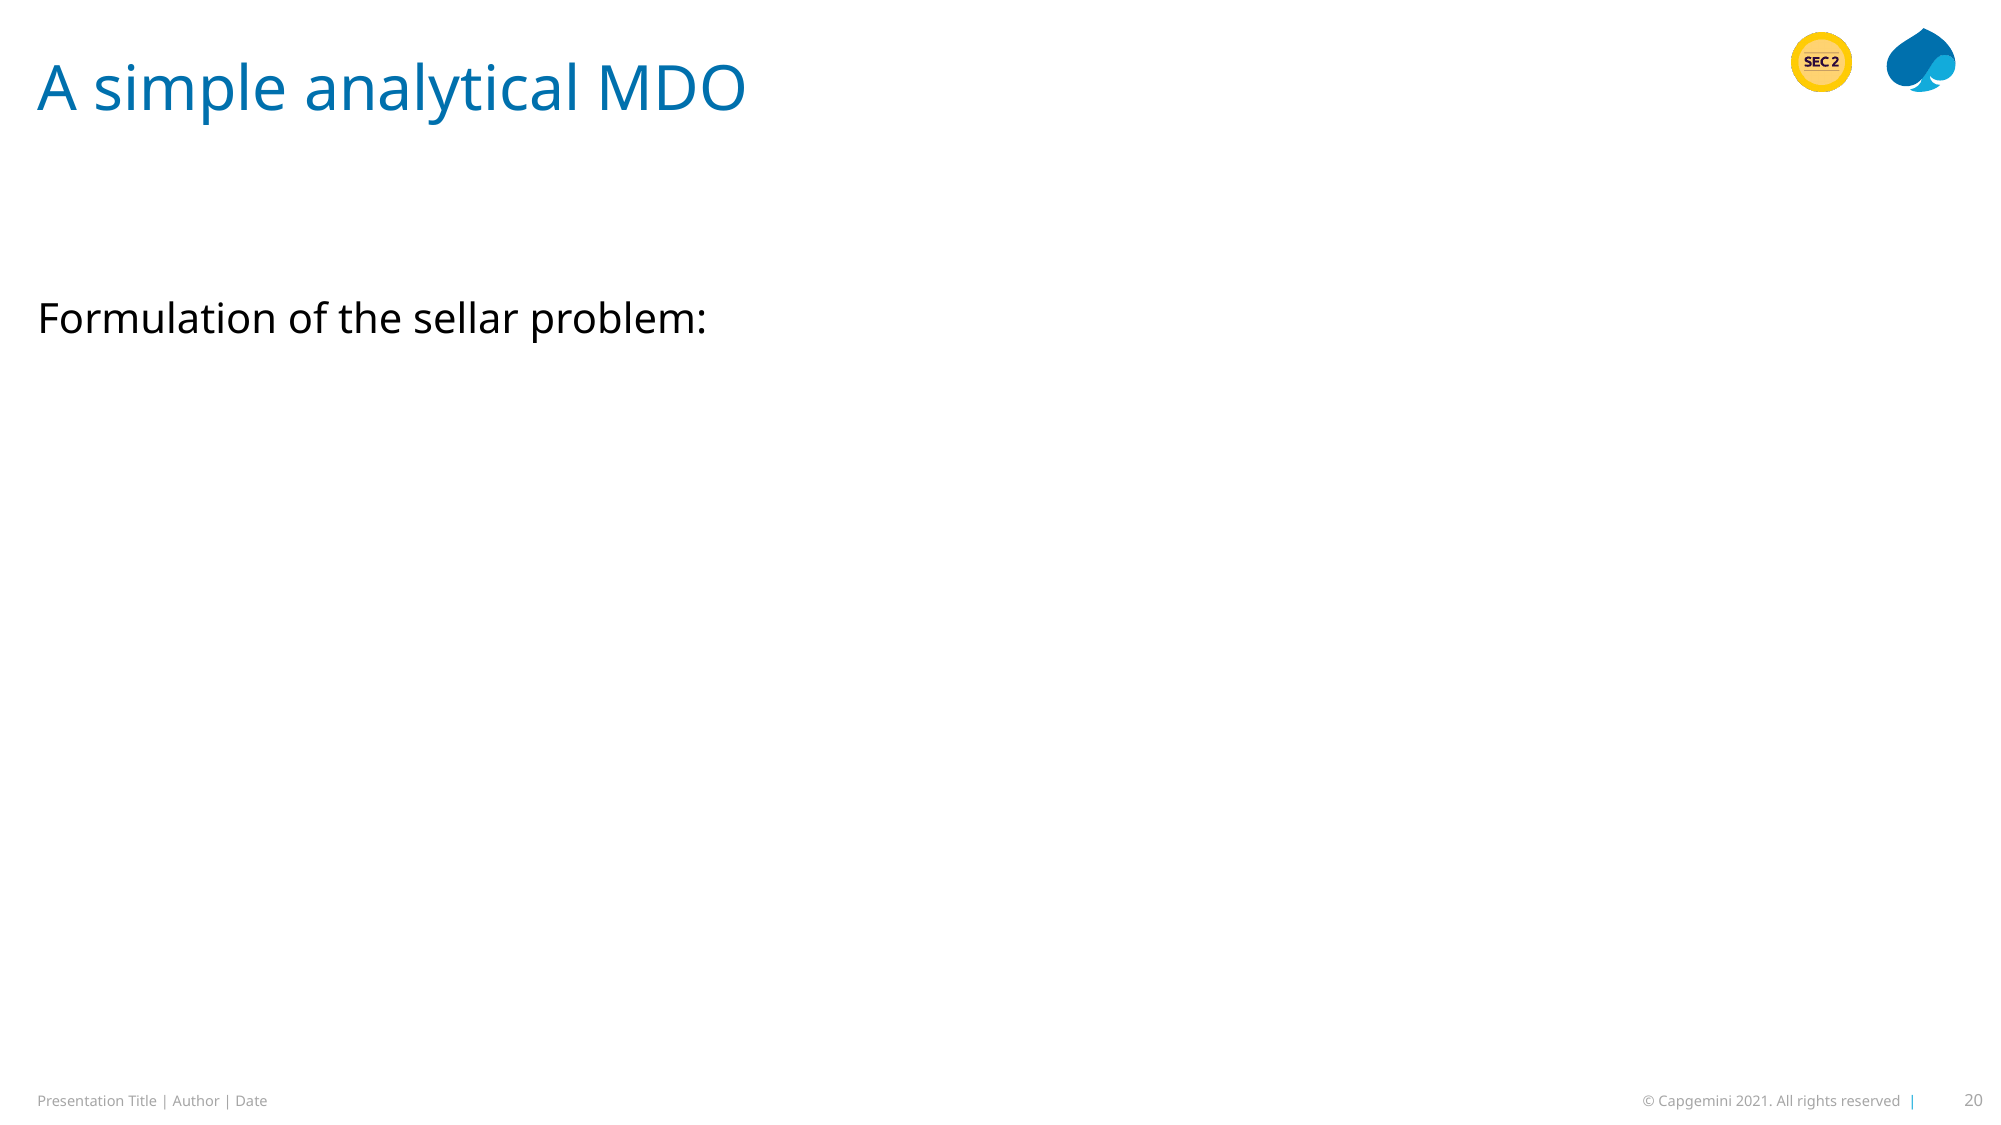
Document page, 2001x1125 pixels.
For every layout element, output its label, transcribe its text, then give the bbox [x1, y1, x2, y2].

title A simple analytical MDO [37, 0, 1863, 182]
